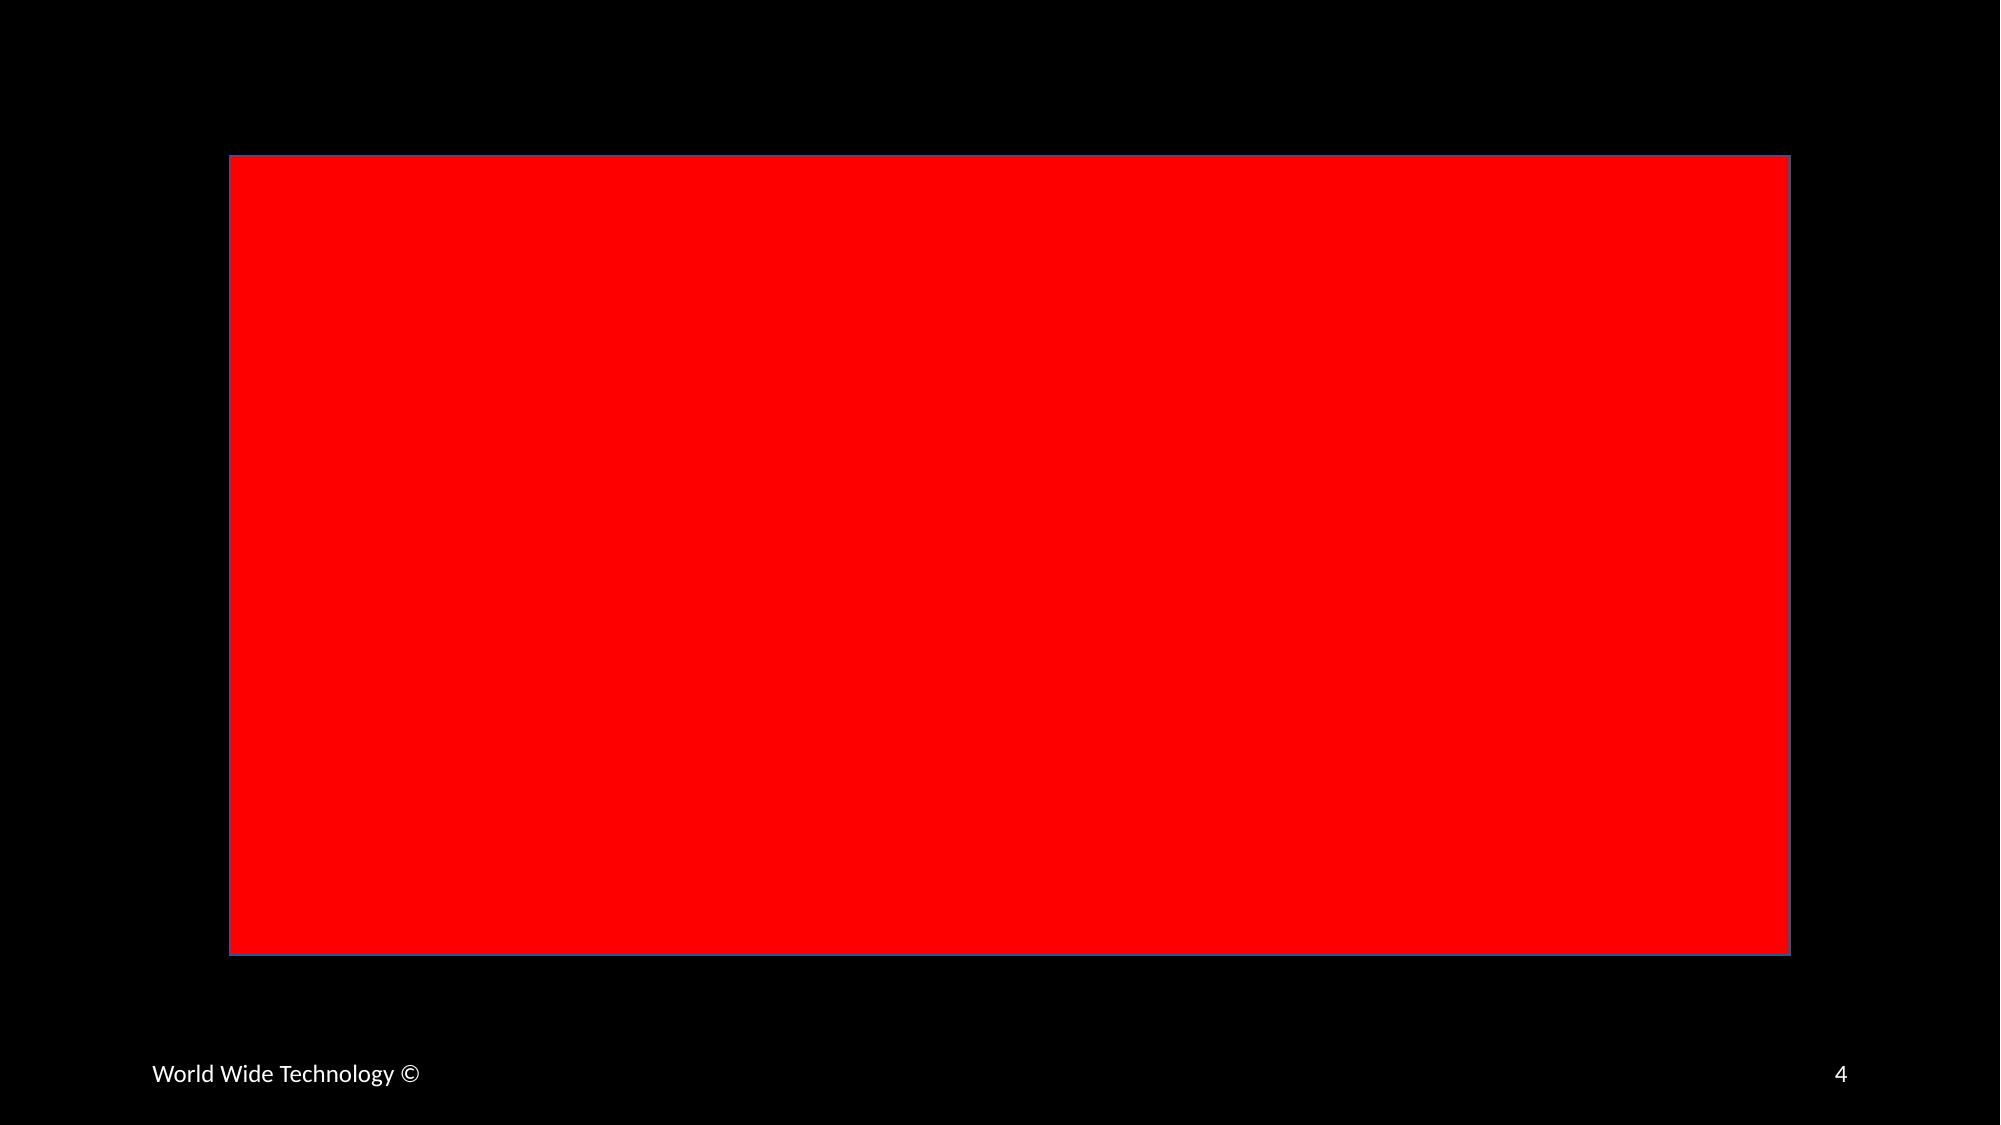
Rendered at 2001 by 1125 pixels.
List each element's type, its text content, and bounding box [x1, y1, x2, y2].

slide_number 4 [1412, 1042, 1863, 1103]
text_box [229, 155, 1791, 956]
slide_number World Wide Technology © [137, 1042, 588, 1103]
